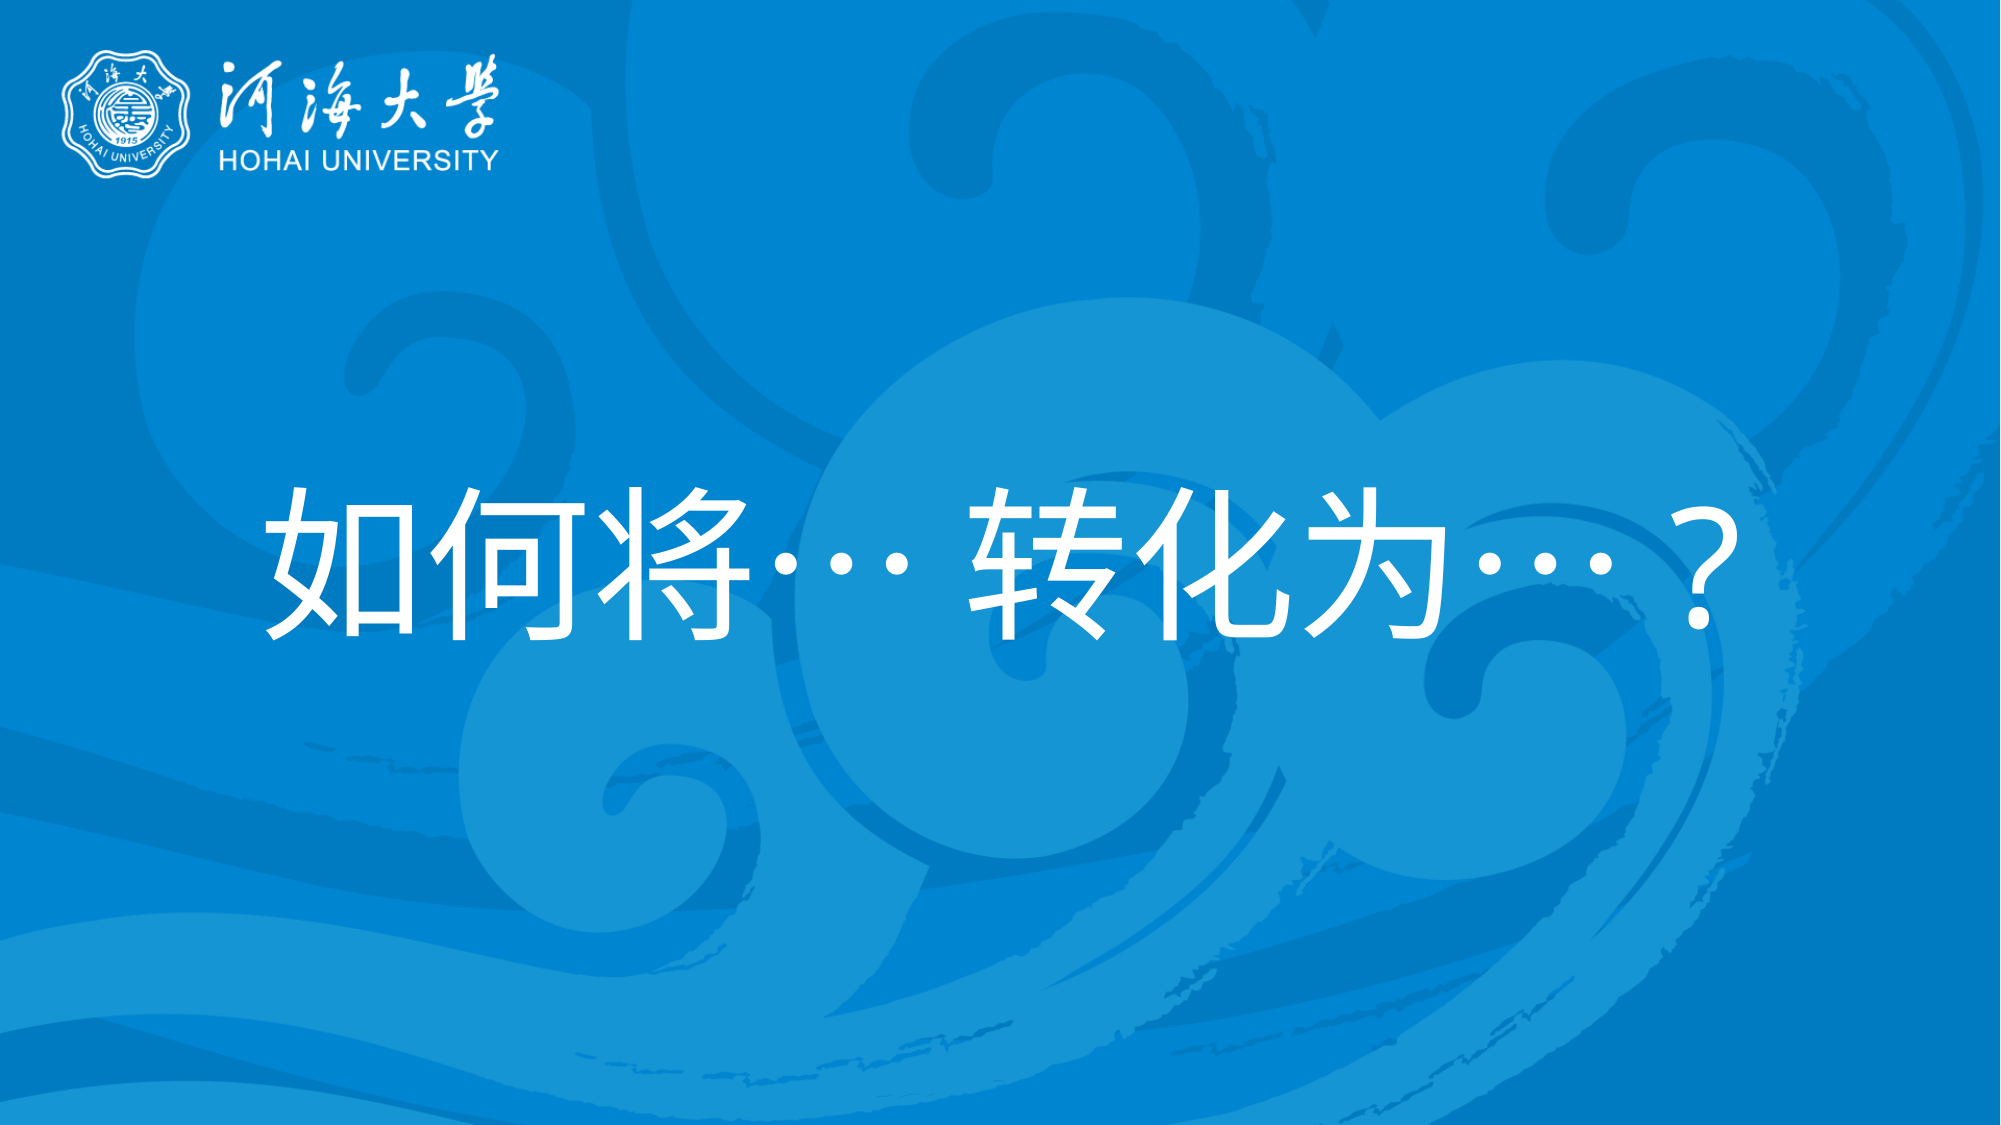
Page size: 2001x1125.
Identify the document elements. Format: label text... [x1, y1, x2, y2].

picture [1403, 1093, 1414, 1100]
picture [0, 0, 2001, 1125]
text_box 如何将… 转化为…? [243, 453, 1757, 669]
picture [1489, 1036, 1501, 1046]
picture [1533, 1004, 1543, 1011]
picture [1495, 1019, 1512, 1030]
picture [1473, 1051, 1482, 1057]
